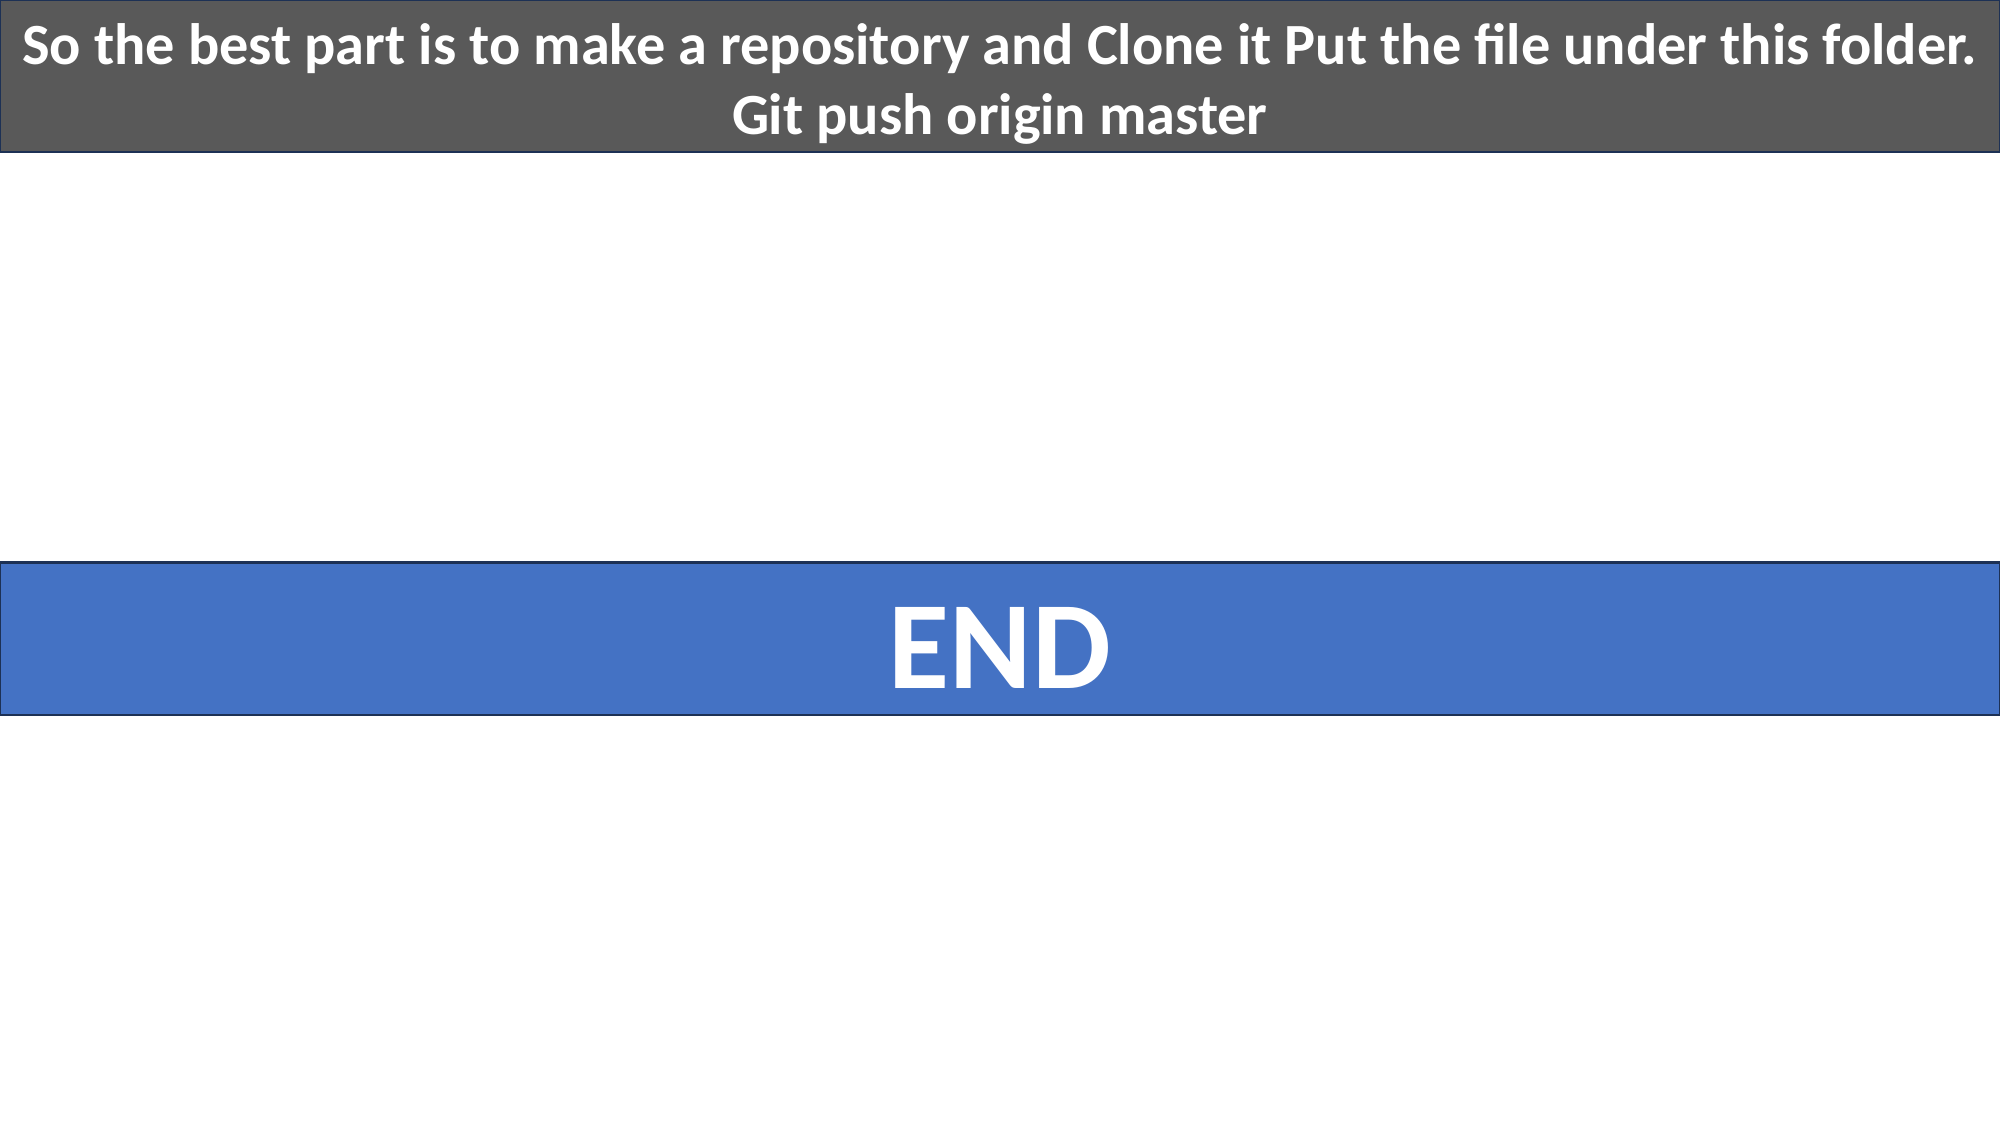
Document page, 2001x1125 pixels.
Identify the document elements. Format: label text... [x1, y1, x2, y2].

text_box END [0, 561, 2000, 716]
text_box So the best part is to make a repository and Clone it Put the file under this folder. Git push origin master [0, 0, 2000, 153]
